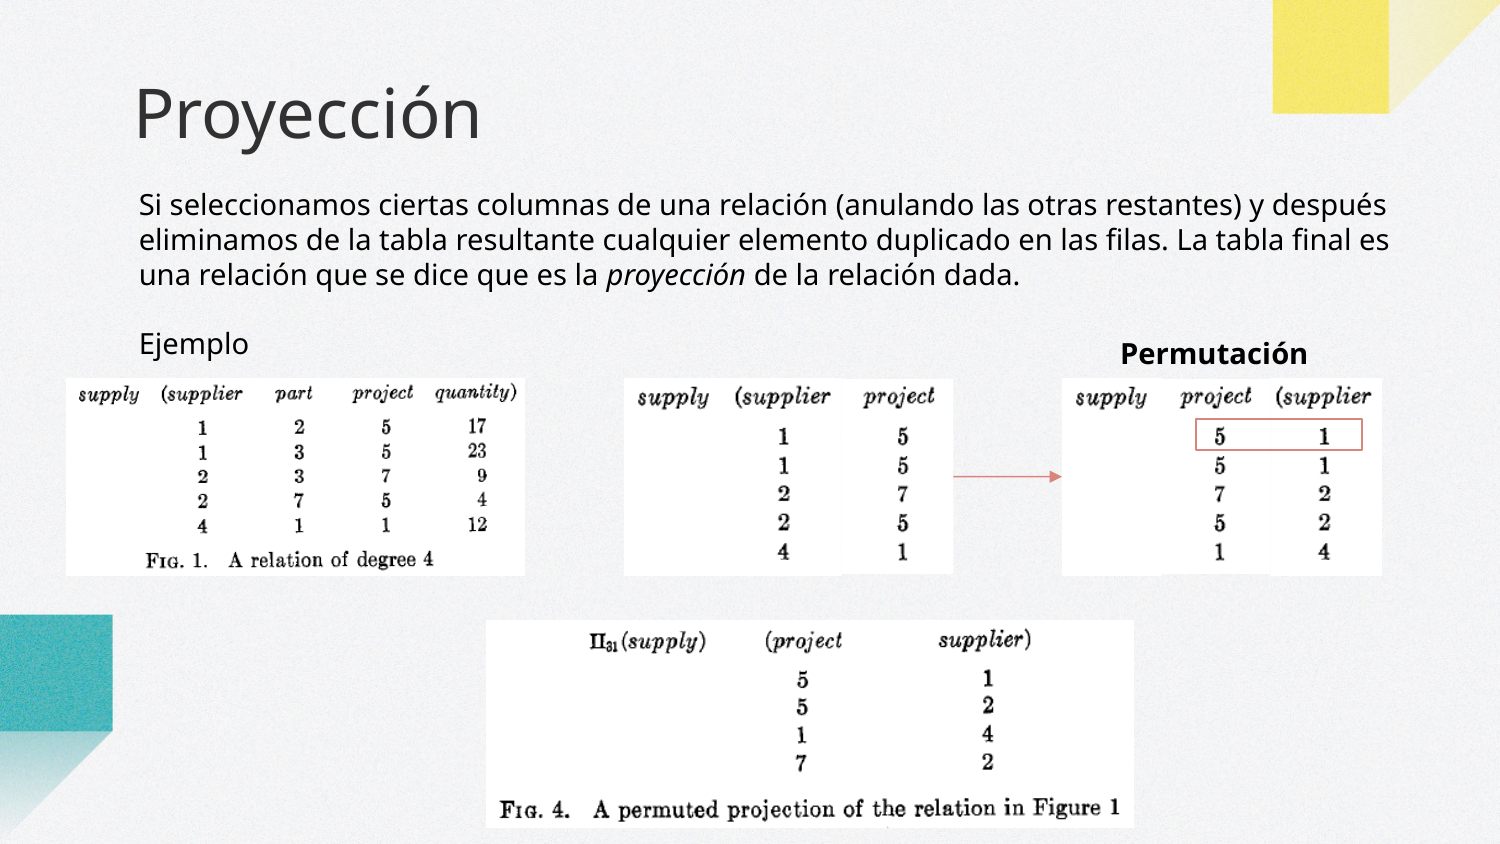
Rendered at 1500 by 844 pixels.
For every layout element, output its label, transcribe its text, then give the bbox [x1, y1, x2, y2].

picture [0, 0, 1500, 844]
text_box Permutación [1052, 320, 1377, 385]
text_box Si seleccionamos ciertas columnas de una relación (anulando las otras restantes) y después eliminamos de la tabla resultante cualquier elemento duplicado en las filas. La tabla final es una relación que se dice que es la proyección de la relación dada. Ejemplo [123, 171, 1414, 376]
title Proyección [118, 63, 1159, 158]
